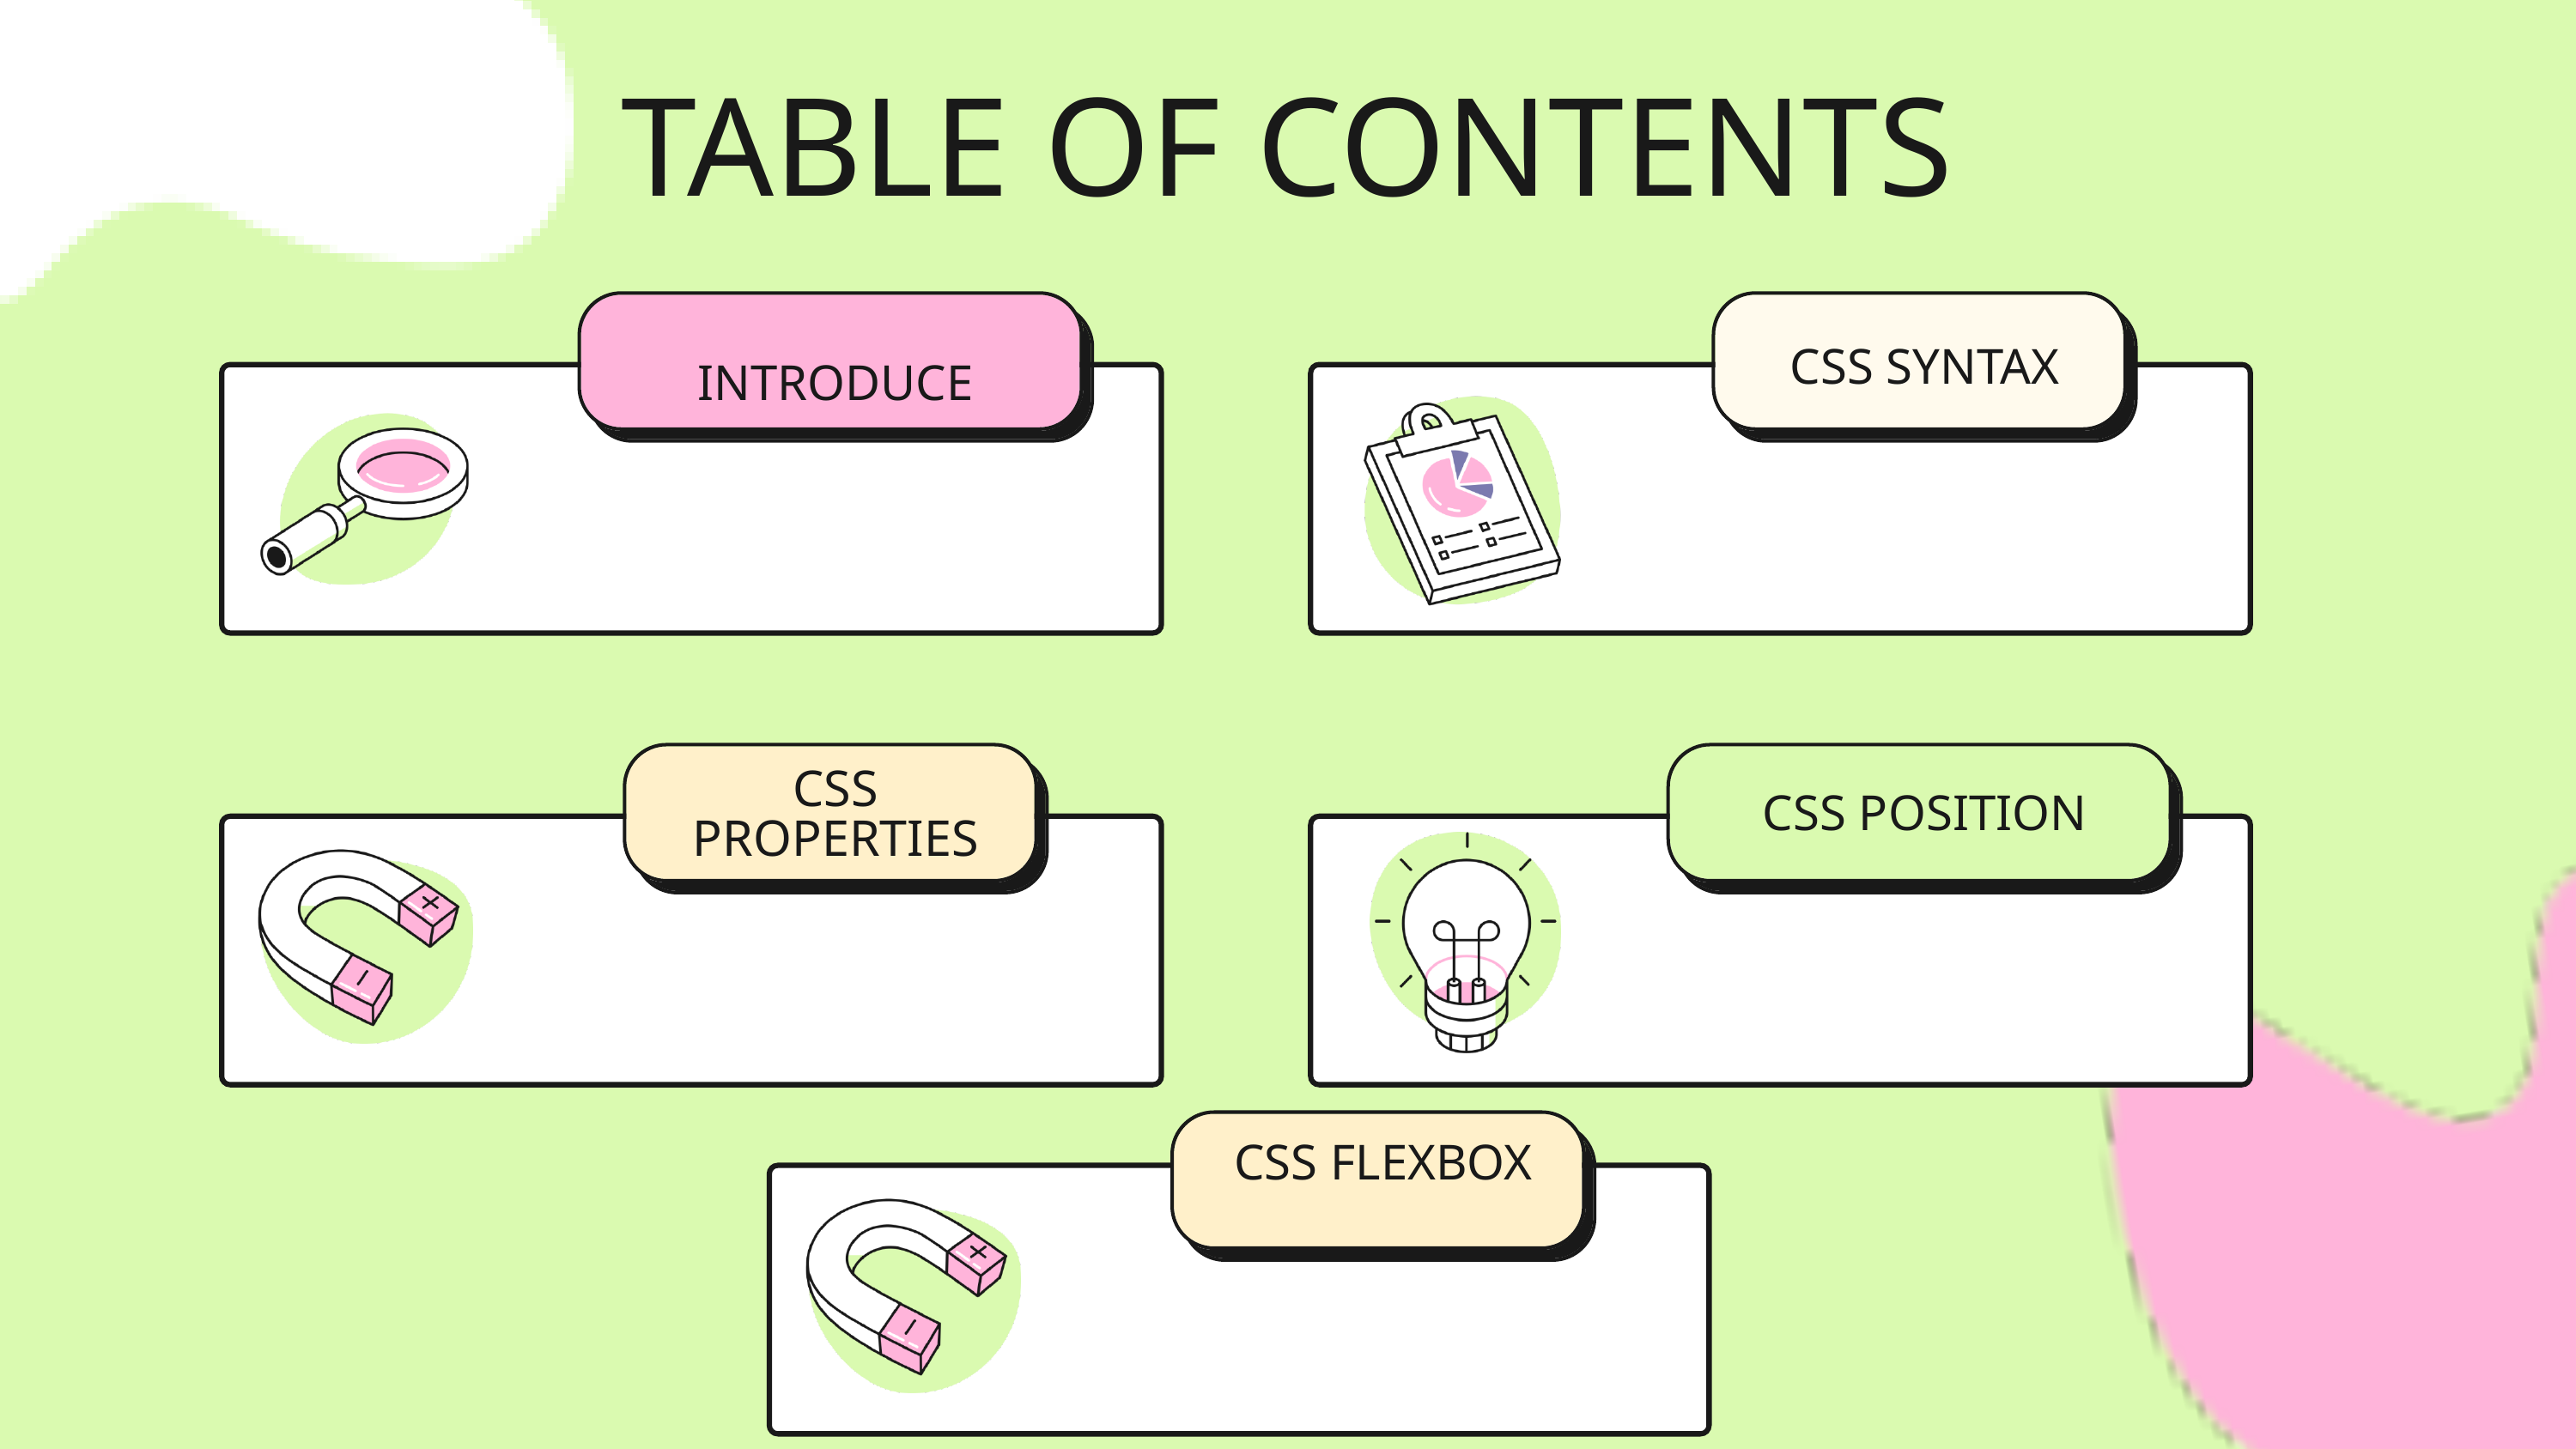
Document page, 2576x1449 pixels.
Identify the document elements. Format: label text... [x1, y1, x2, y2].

picture [252, 841, 473, 1044]
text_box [577, 291, 1095, 443]
picture [258, 413, 469, 585]
picture [2073, 761, 2576, 1449]
picture [0, 0, 582, 312]
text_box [623, 743, 1049, 895]
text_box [1666, 743, 2184, 895]
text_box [766, 1162, 1712, 1437]
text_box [1307, 813, 2254, 1088]
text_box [1170, 1110, 1597, 1263]
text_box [218, 813, 1164, 1088]
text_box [1711, 291, 2138, 443]
picture [1340, 389, 1562, 609]
text_box TABLE OF CONTENTS [586, 114, 2095, 223]
picture [800, 1190, 1021, 1393]
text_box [1307, 361, 2254, 636]
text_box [218, 361, 1164, 636]
picture [1370, 832, 1562, 1053]
